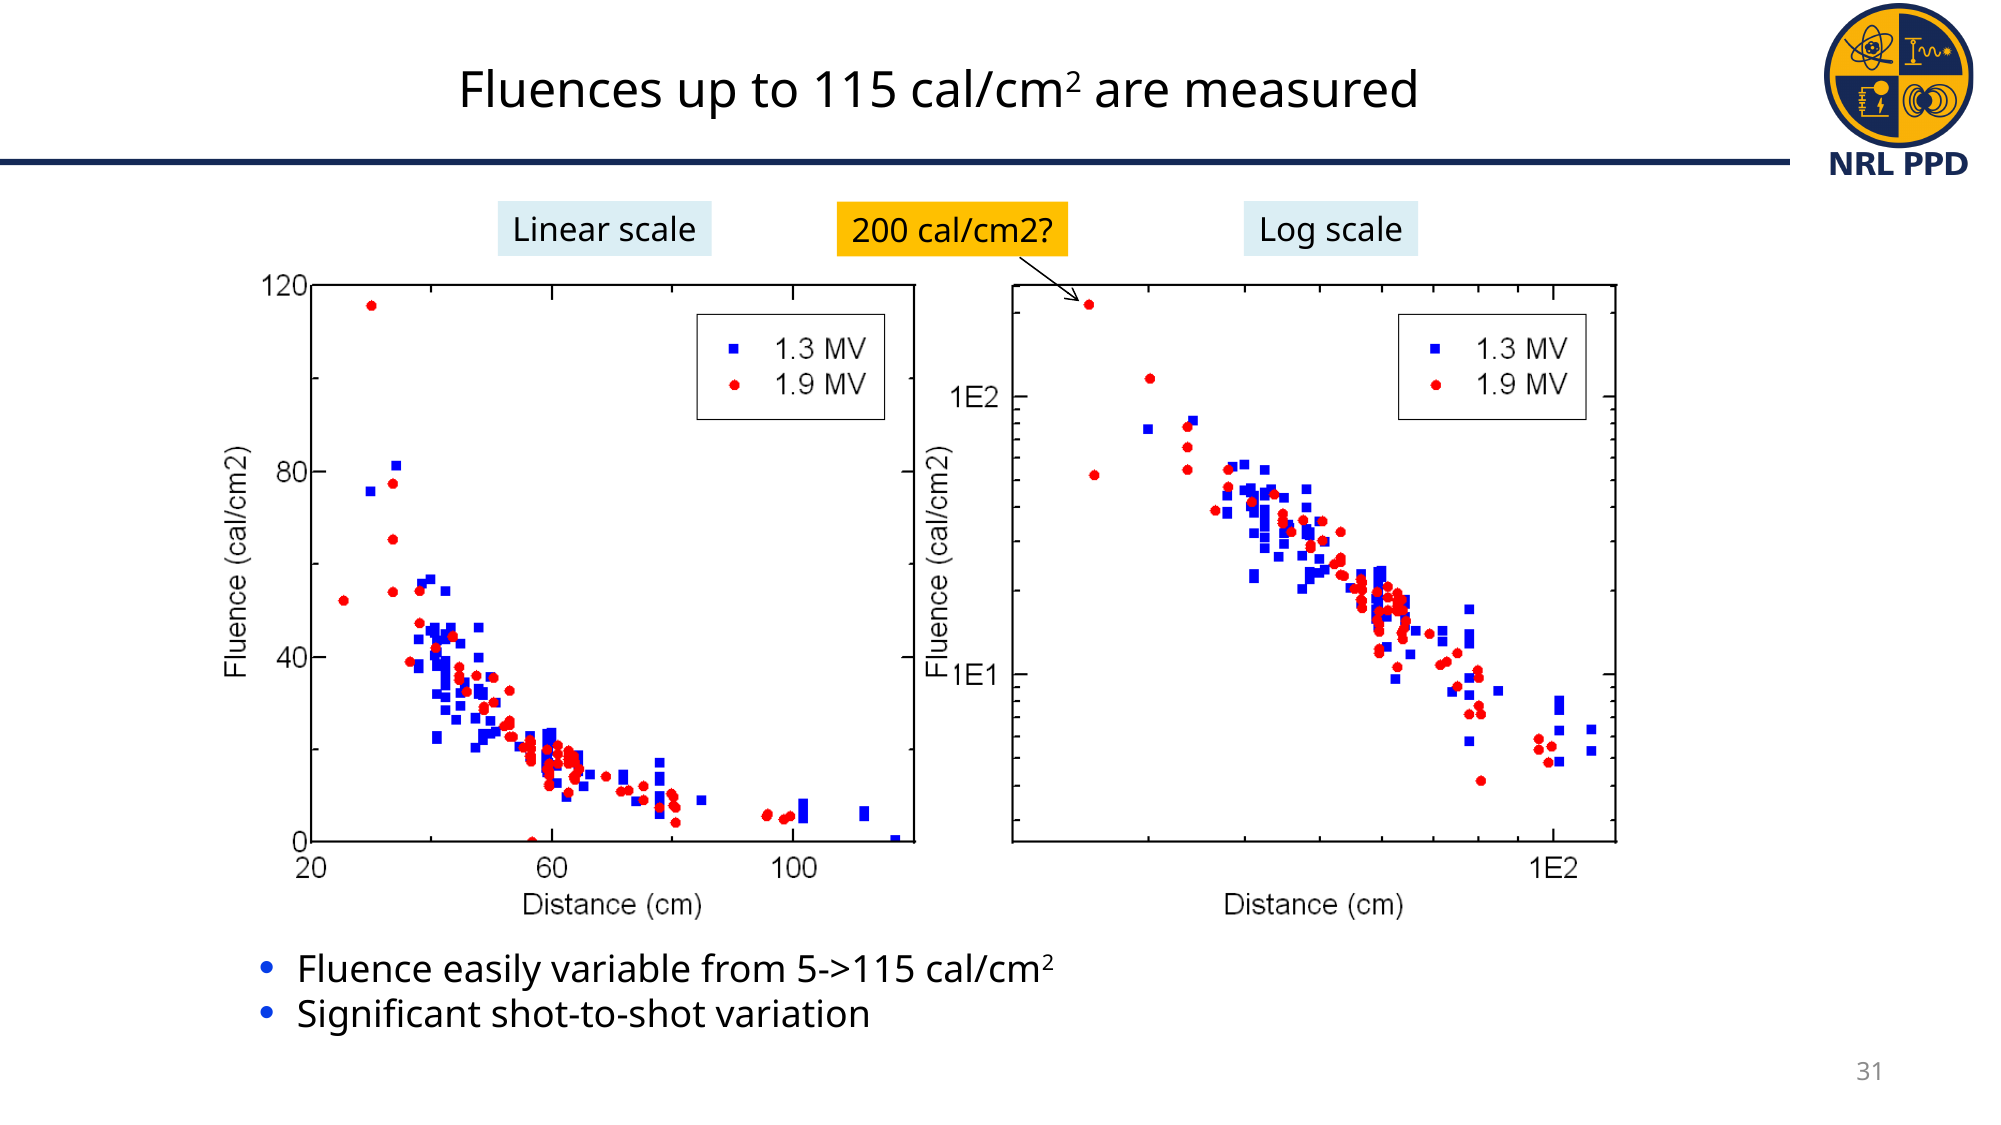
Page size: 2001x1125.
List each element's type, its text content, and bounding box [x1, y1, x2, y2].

text_box Fluence easily variable from 5->115 cal/cm2 Significant shot-to-shot variation [244, 937, 1208, 1042]
text_box Linear scale [497, 201, 712, 255]
slide_number 31 [1433, 1042, 1900, 1103]
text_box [1019, 256, 1080, 302]
picture [1824, 3, 1974, 175]
text_box Log scale [1243, 201, 1419, 255]
picture [219, 256, 1623, 922]
text_box 200 cal/cm2? [836, 201, 1069, 255]
title Fluences up to 115 cal/cm2 are measured [443, 19, 1656, 156]
